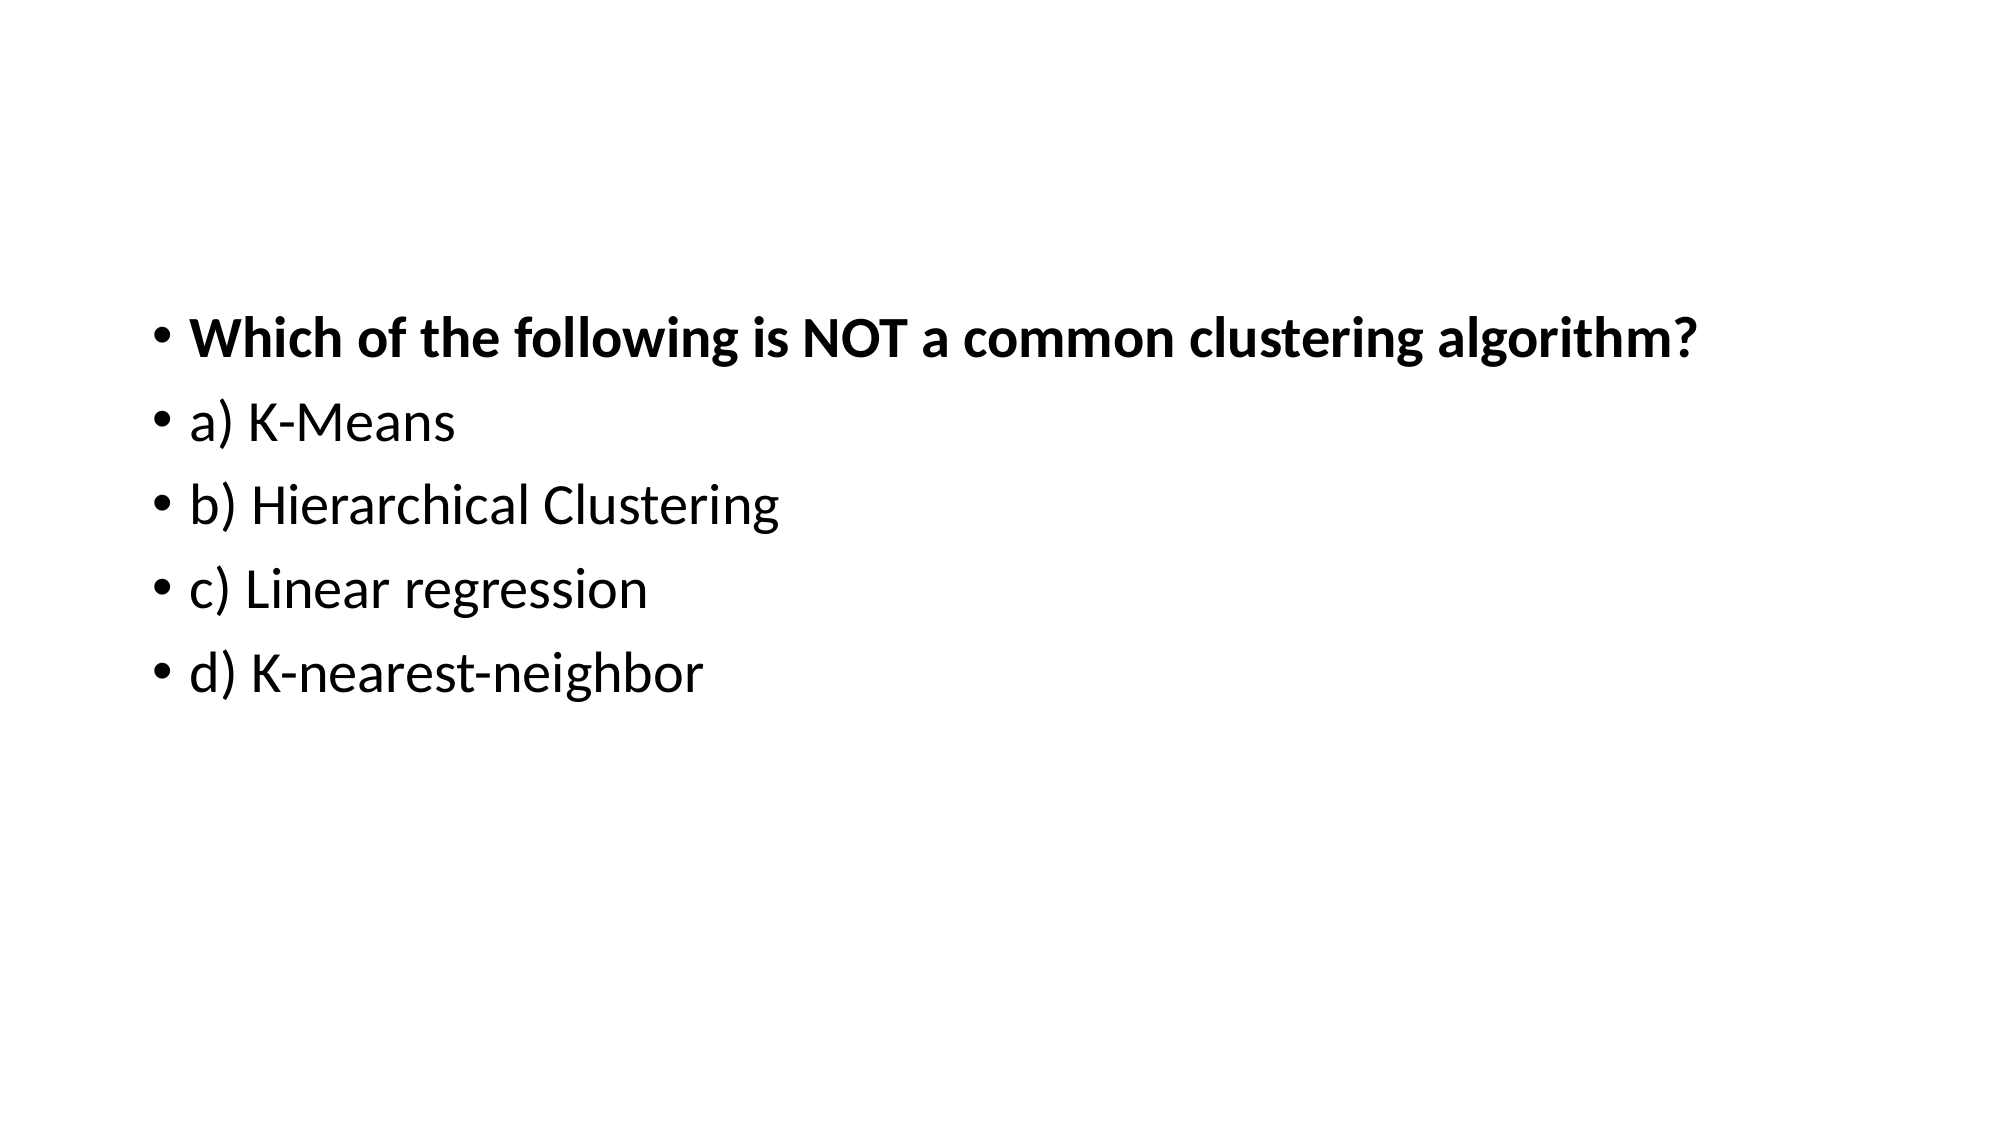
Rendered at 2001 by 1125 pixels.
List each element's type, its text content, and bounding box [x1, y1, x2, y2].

list Which of the following is NOT a common clustering algorithm? a) K-Means b) Hierarchical Clustering c) Linear regression d) K-nearest-neighbor [137, 299, 1863, 1014]
